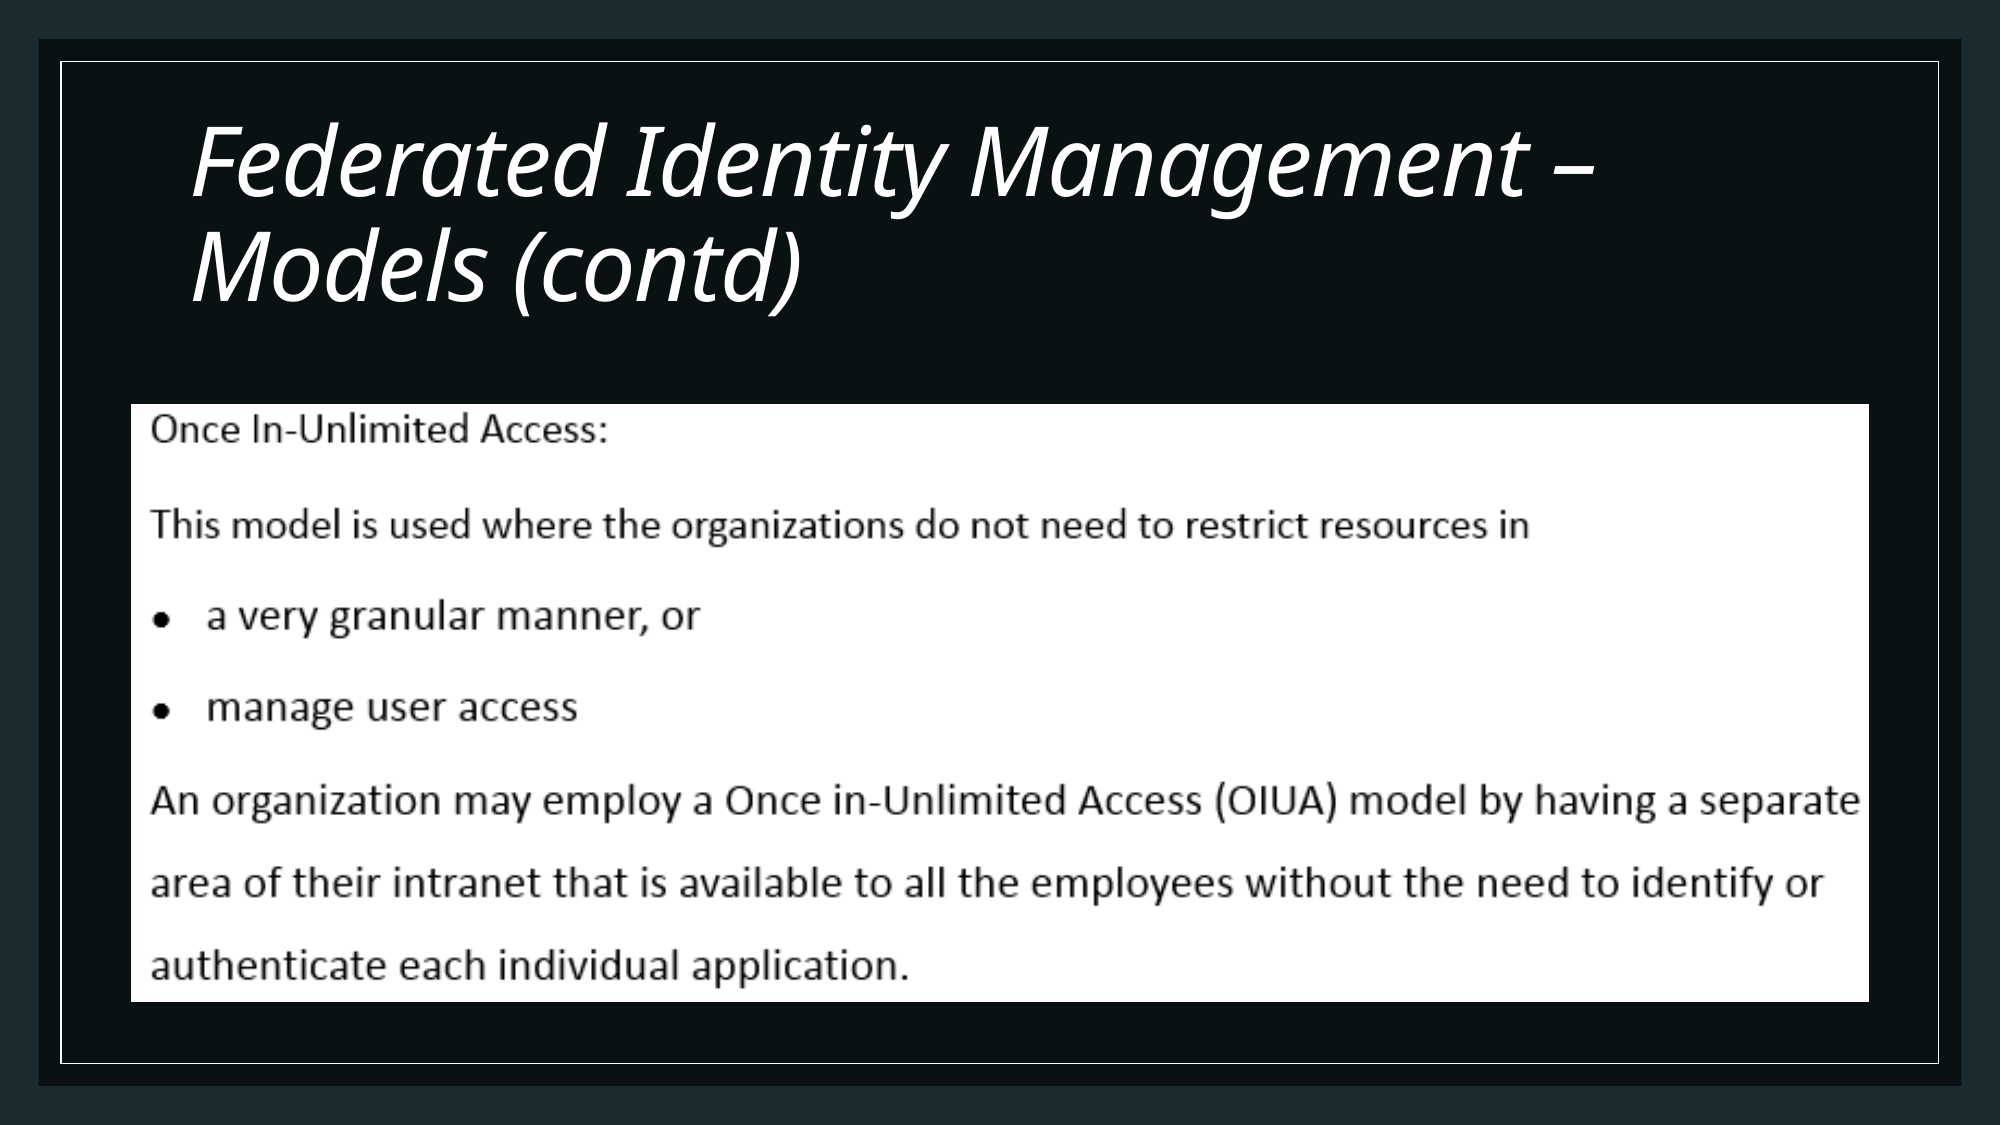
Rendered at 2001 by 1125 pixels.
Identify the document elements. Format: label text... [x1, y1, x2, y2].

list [131, 404, 1869, 1002]
title Federated Identity Management – Models (contd) [174, 105, 1825, 331]
